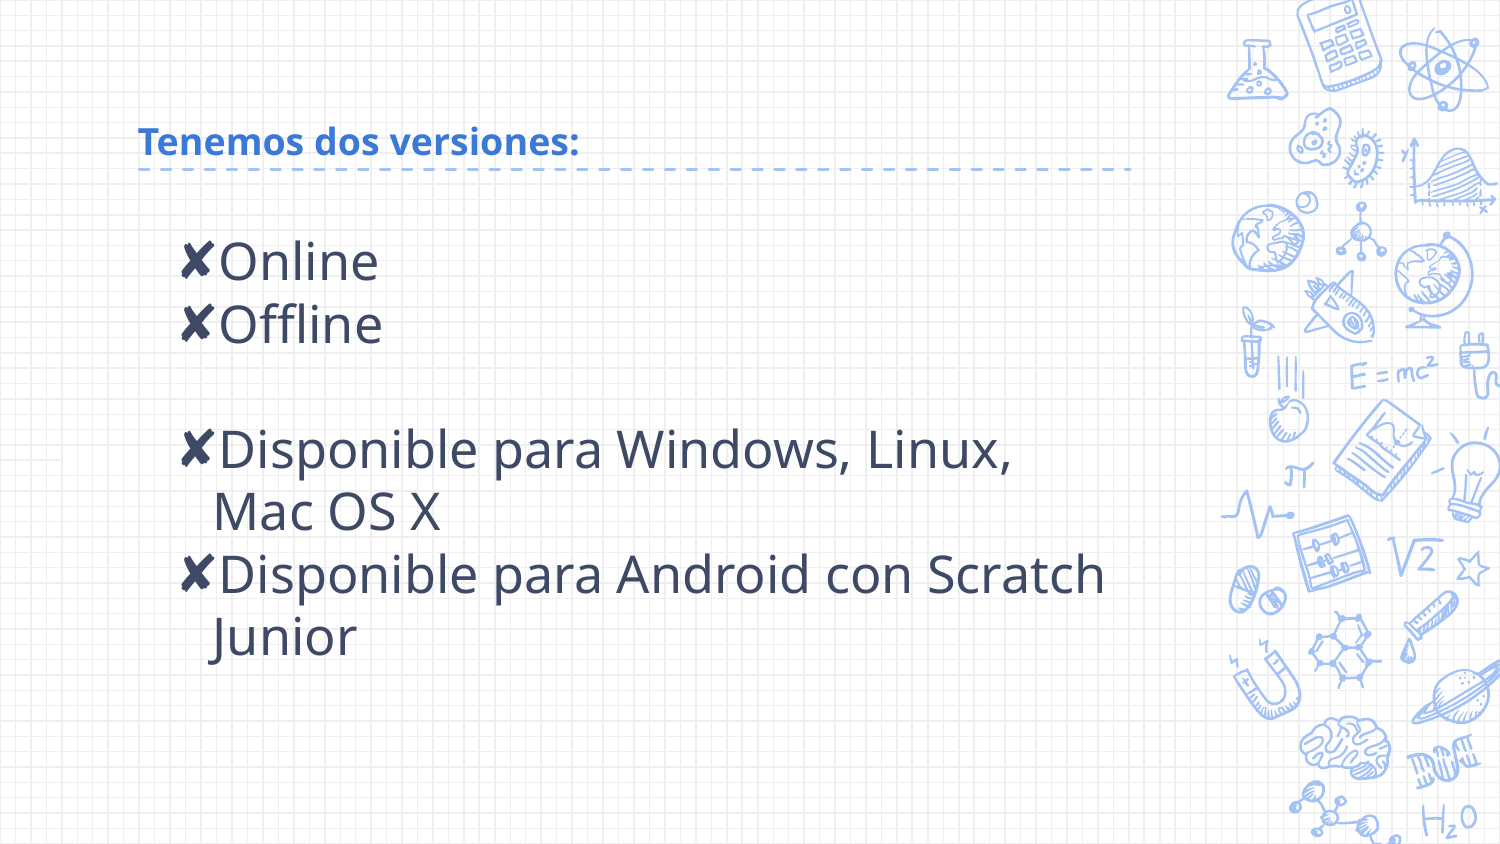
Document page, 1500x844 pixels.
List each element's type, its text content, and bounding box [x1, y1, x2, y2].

list Online Offline Disponible para Windows, Linux, Mac OS X Disponible para Android con Scratch Junior [122, 213, 1130, 806]
title Tenemos dos versiones: [122, 36, 1130, 178]
